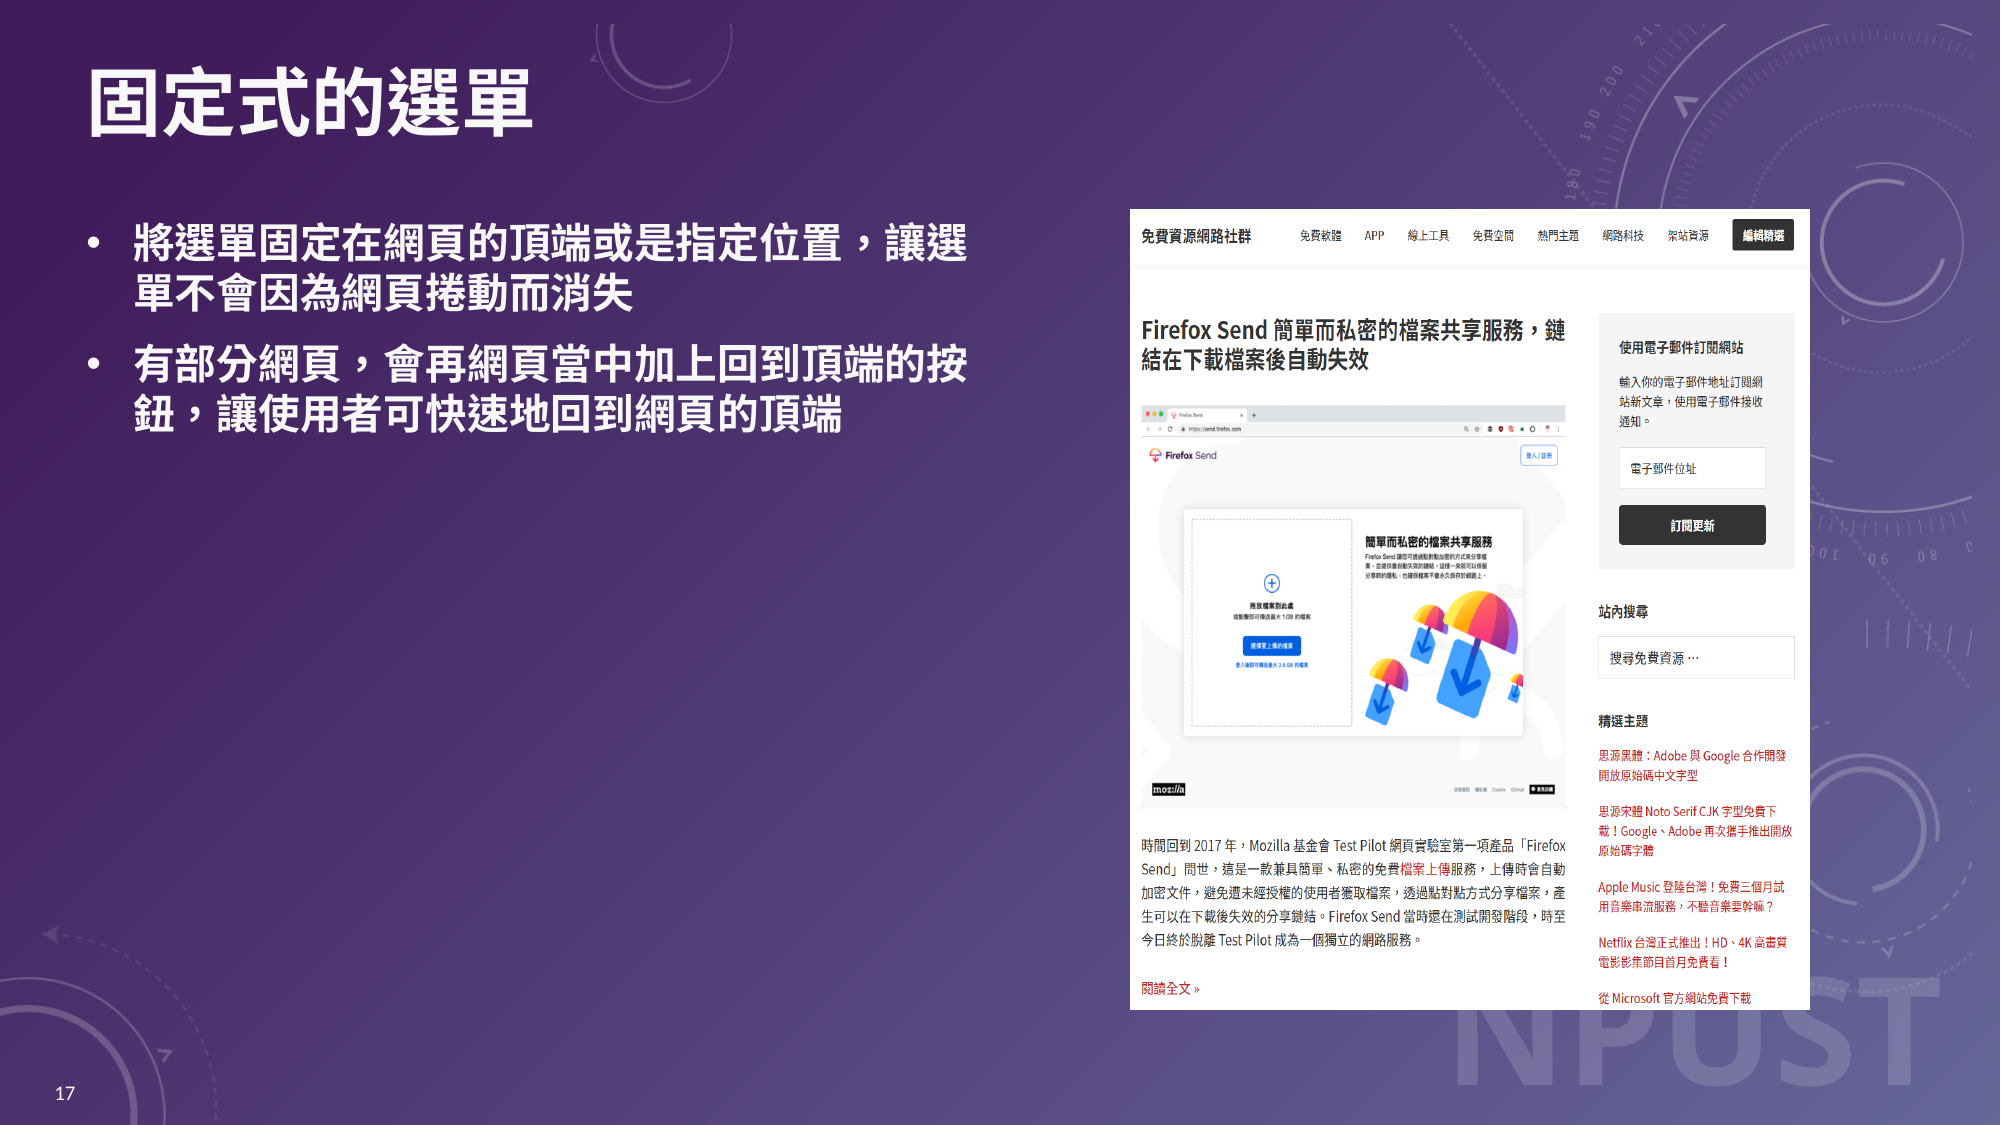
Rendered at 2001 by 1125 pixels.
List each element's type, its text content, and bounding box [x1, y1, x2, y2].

list 將選單固定在網頁的頂端或是指定位置，讓選單不會因為網頁捲動而消失 有部分網頁，會再網頁當中加上回到頂端的按鈕，讓使用者可快速地回到網頁的頂端 [71, 209, 1023, 1034]
title 固定式的選單 [71, 24, 1909, 177]
picture [0, 24, 1972, 1125]
slide_number 17 [0, 1060, 91, 1123]
